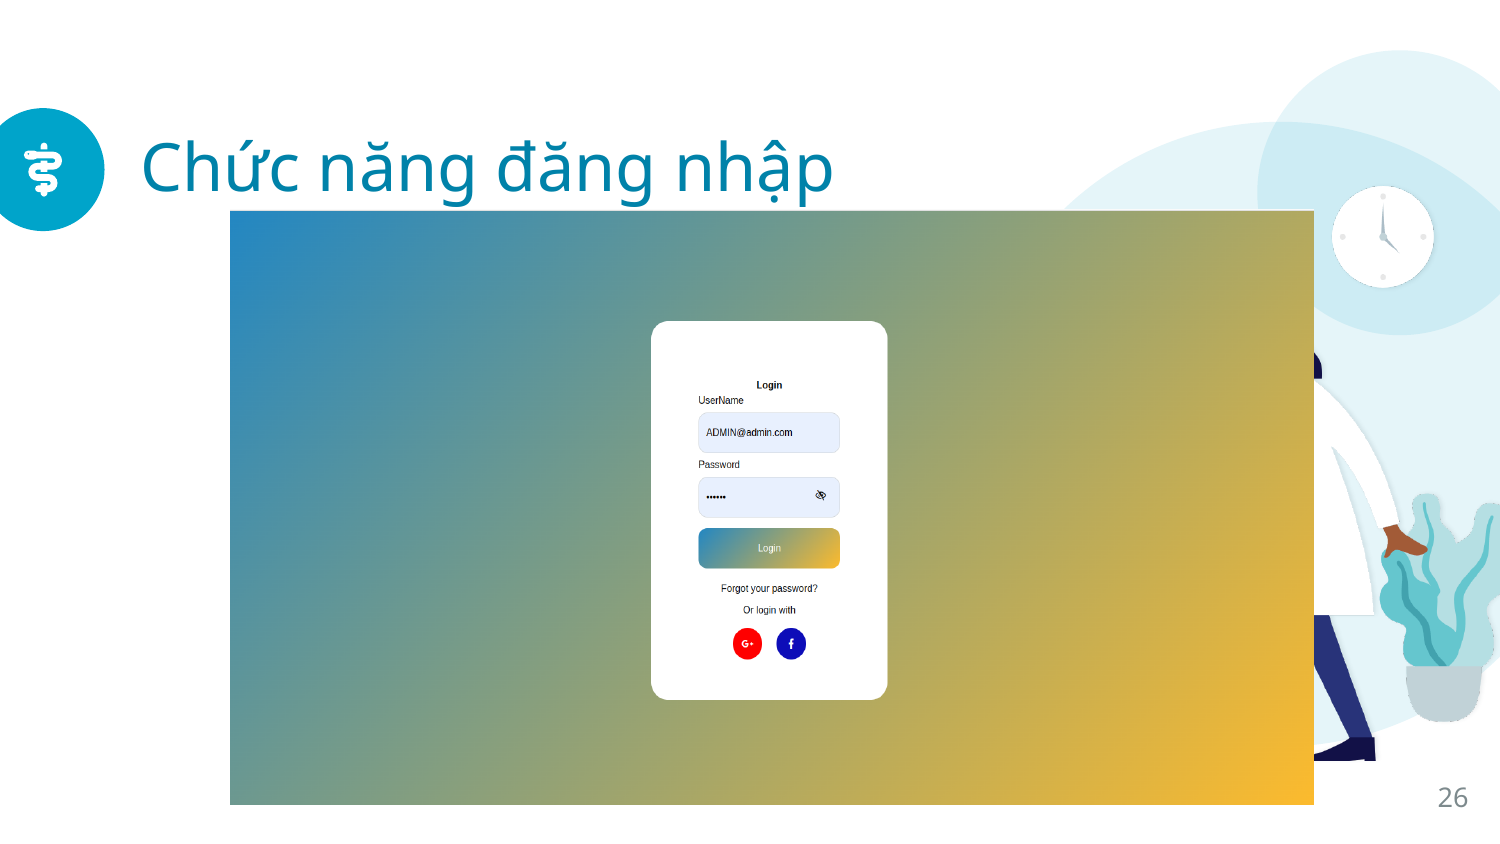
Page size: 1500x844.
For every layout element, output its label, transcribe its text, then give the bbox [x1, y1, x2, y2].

picture [230, 185, 1500, 805]
slide_number 26 [1411, 775, 1469, 822]
title Chức năng đăng nhập [140, 108, 1224, 232]
